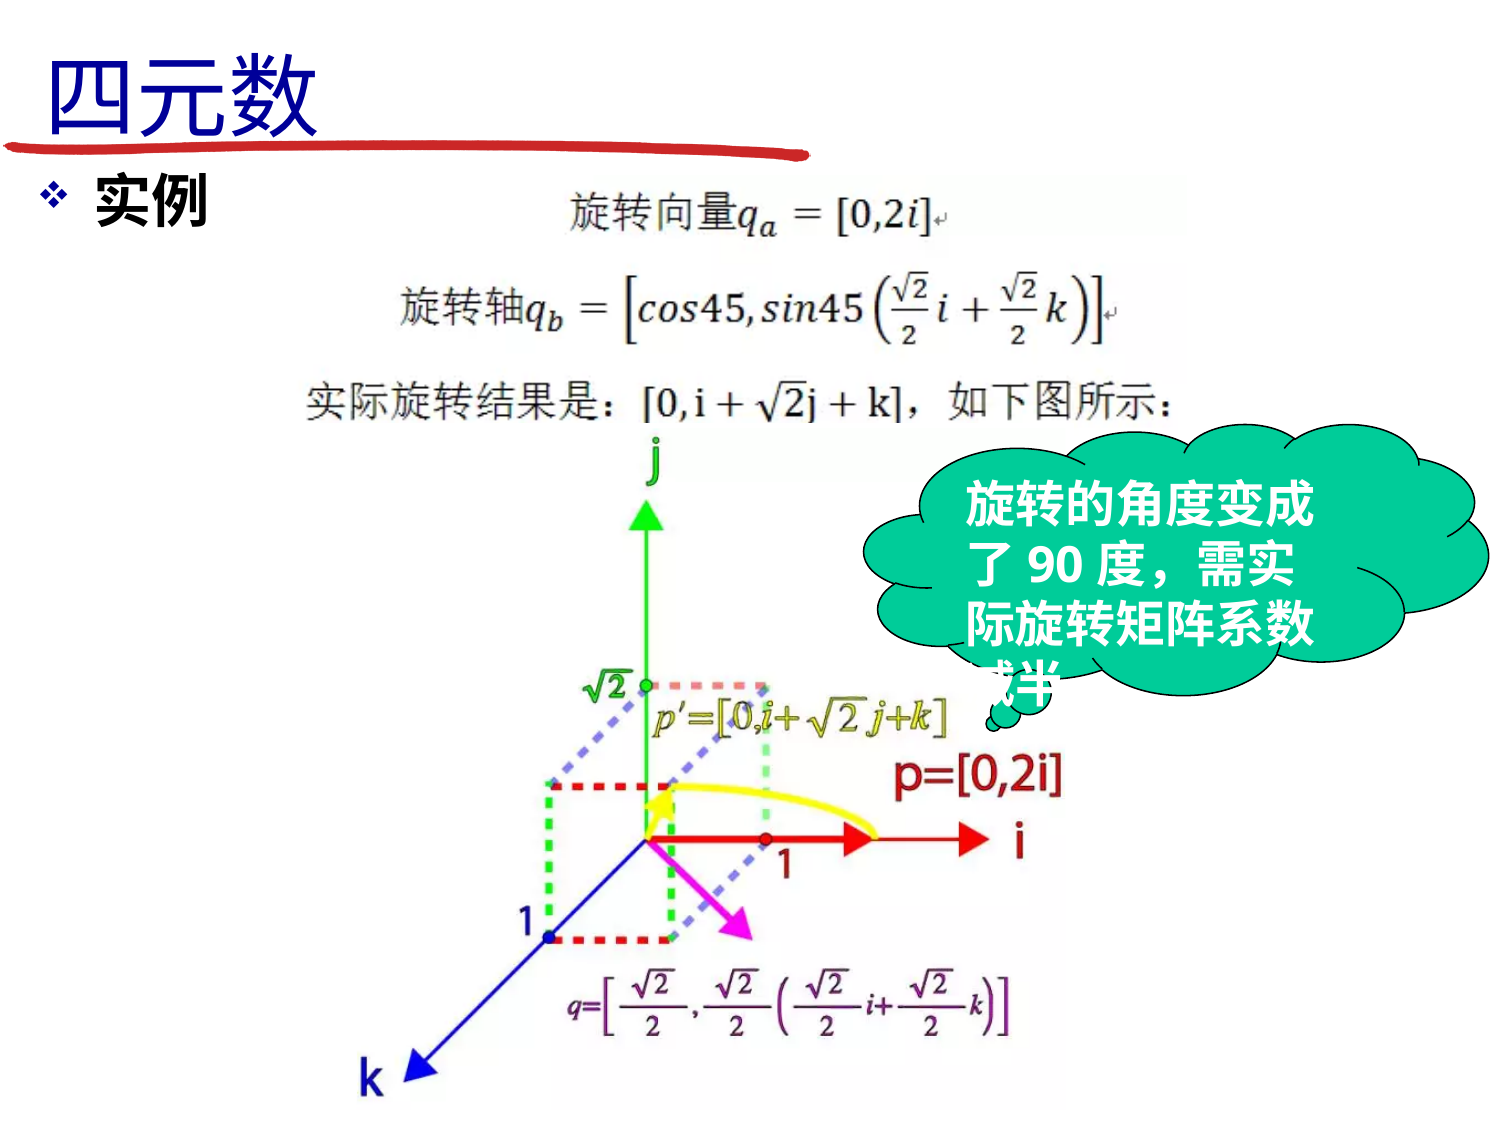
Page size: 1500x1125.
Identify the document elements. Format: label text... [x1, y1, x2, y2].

list 实例 [21, 176, 275, 249]
text_box 旋转的角度变成了90度，需实际旋转矩阵系数减半 [1077, 424, 1489, 696]
picture [0, 134, 820, 168]
title 四元数 [29, 0, 1305, 188]
picture [280, 174, 1187, 1110]
